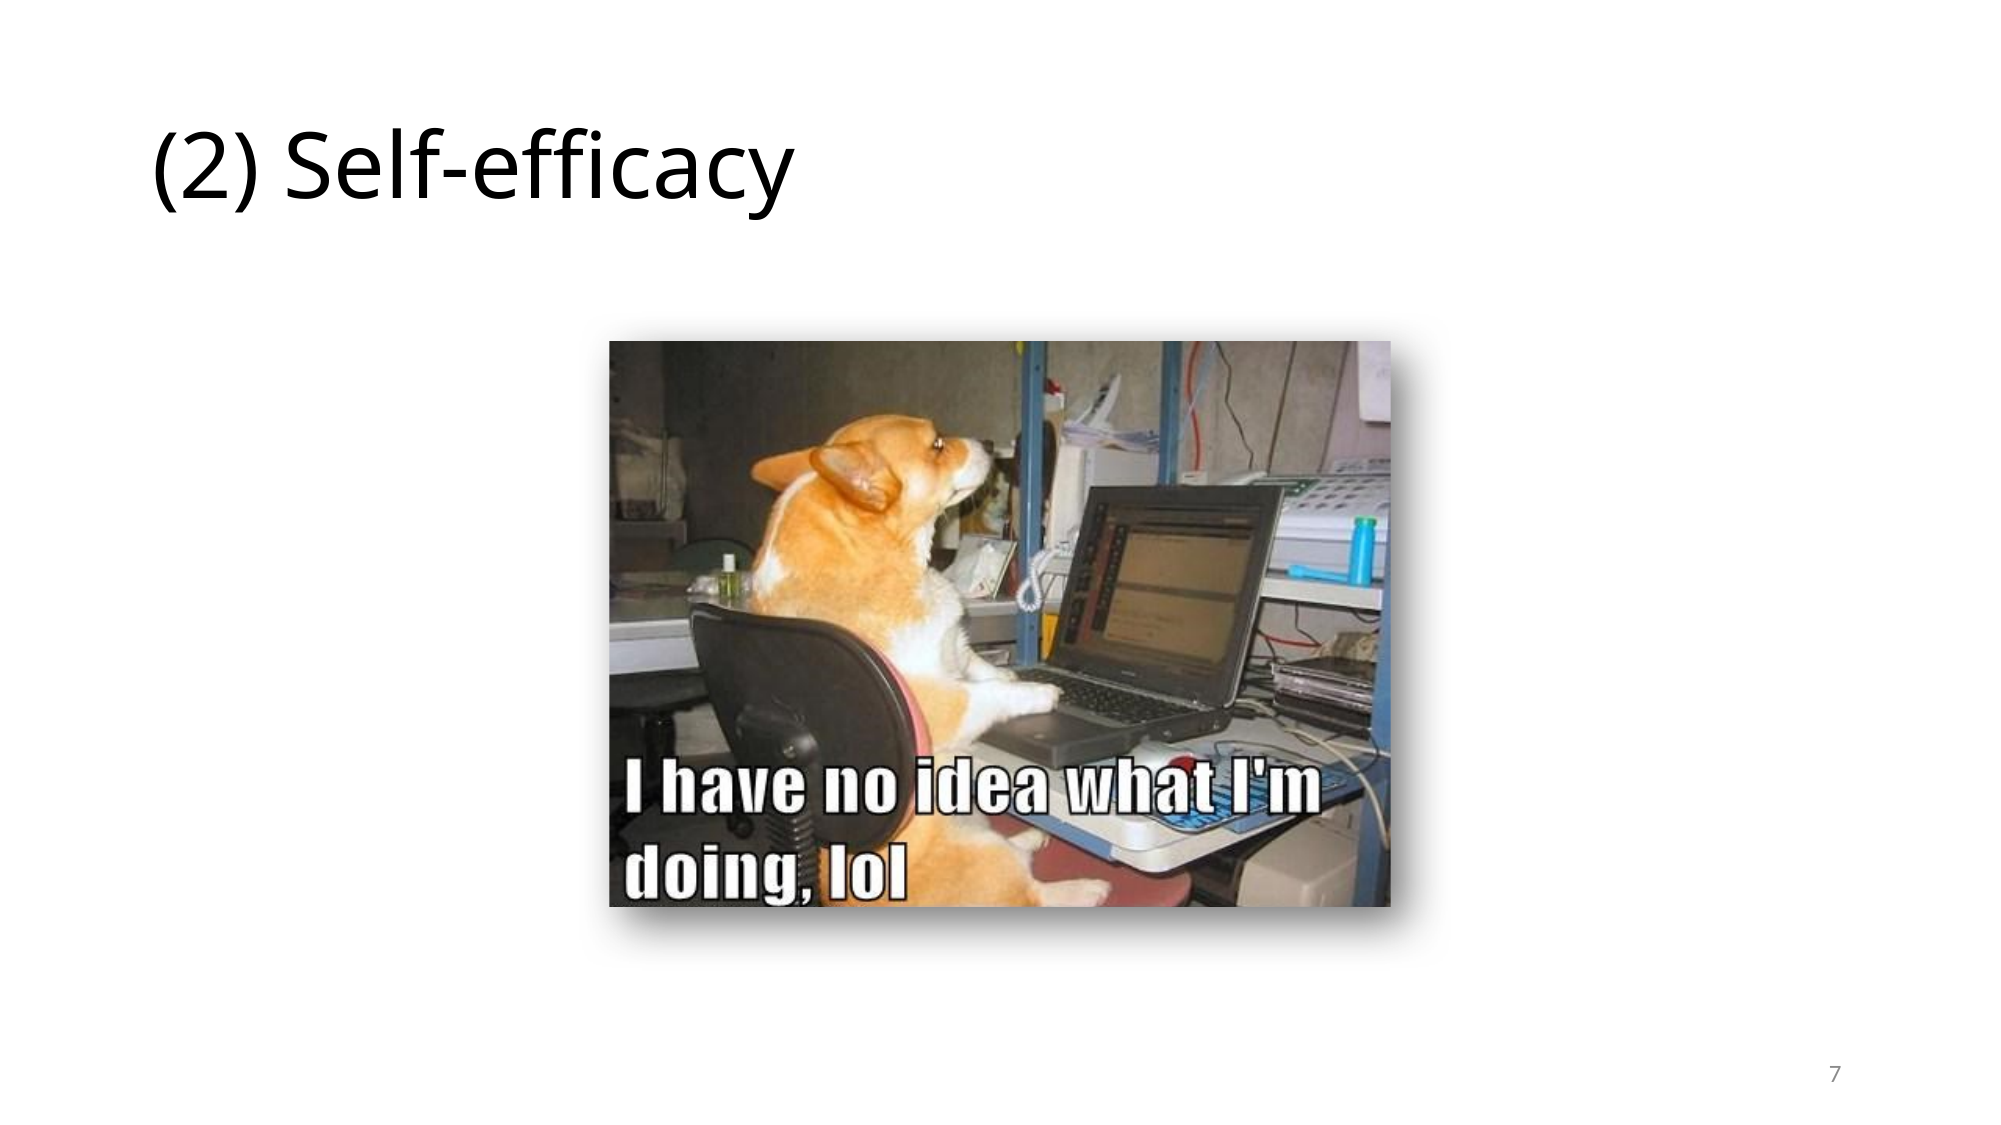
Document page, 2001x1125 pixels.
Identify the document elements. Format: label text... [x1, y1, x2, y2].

title (2) Self-efficacy [137, 59, 1863, 278]
picture [609, 340, 1391, 907]
slide_number 7 [1412, 1042, 1863, 1103]
